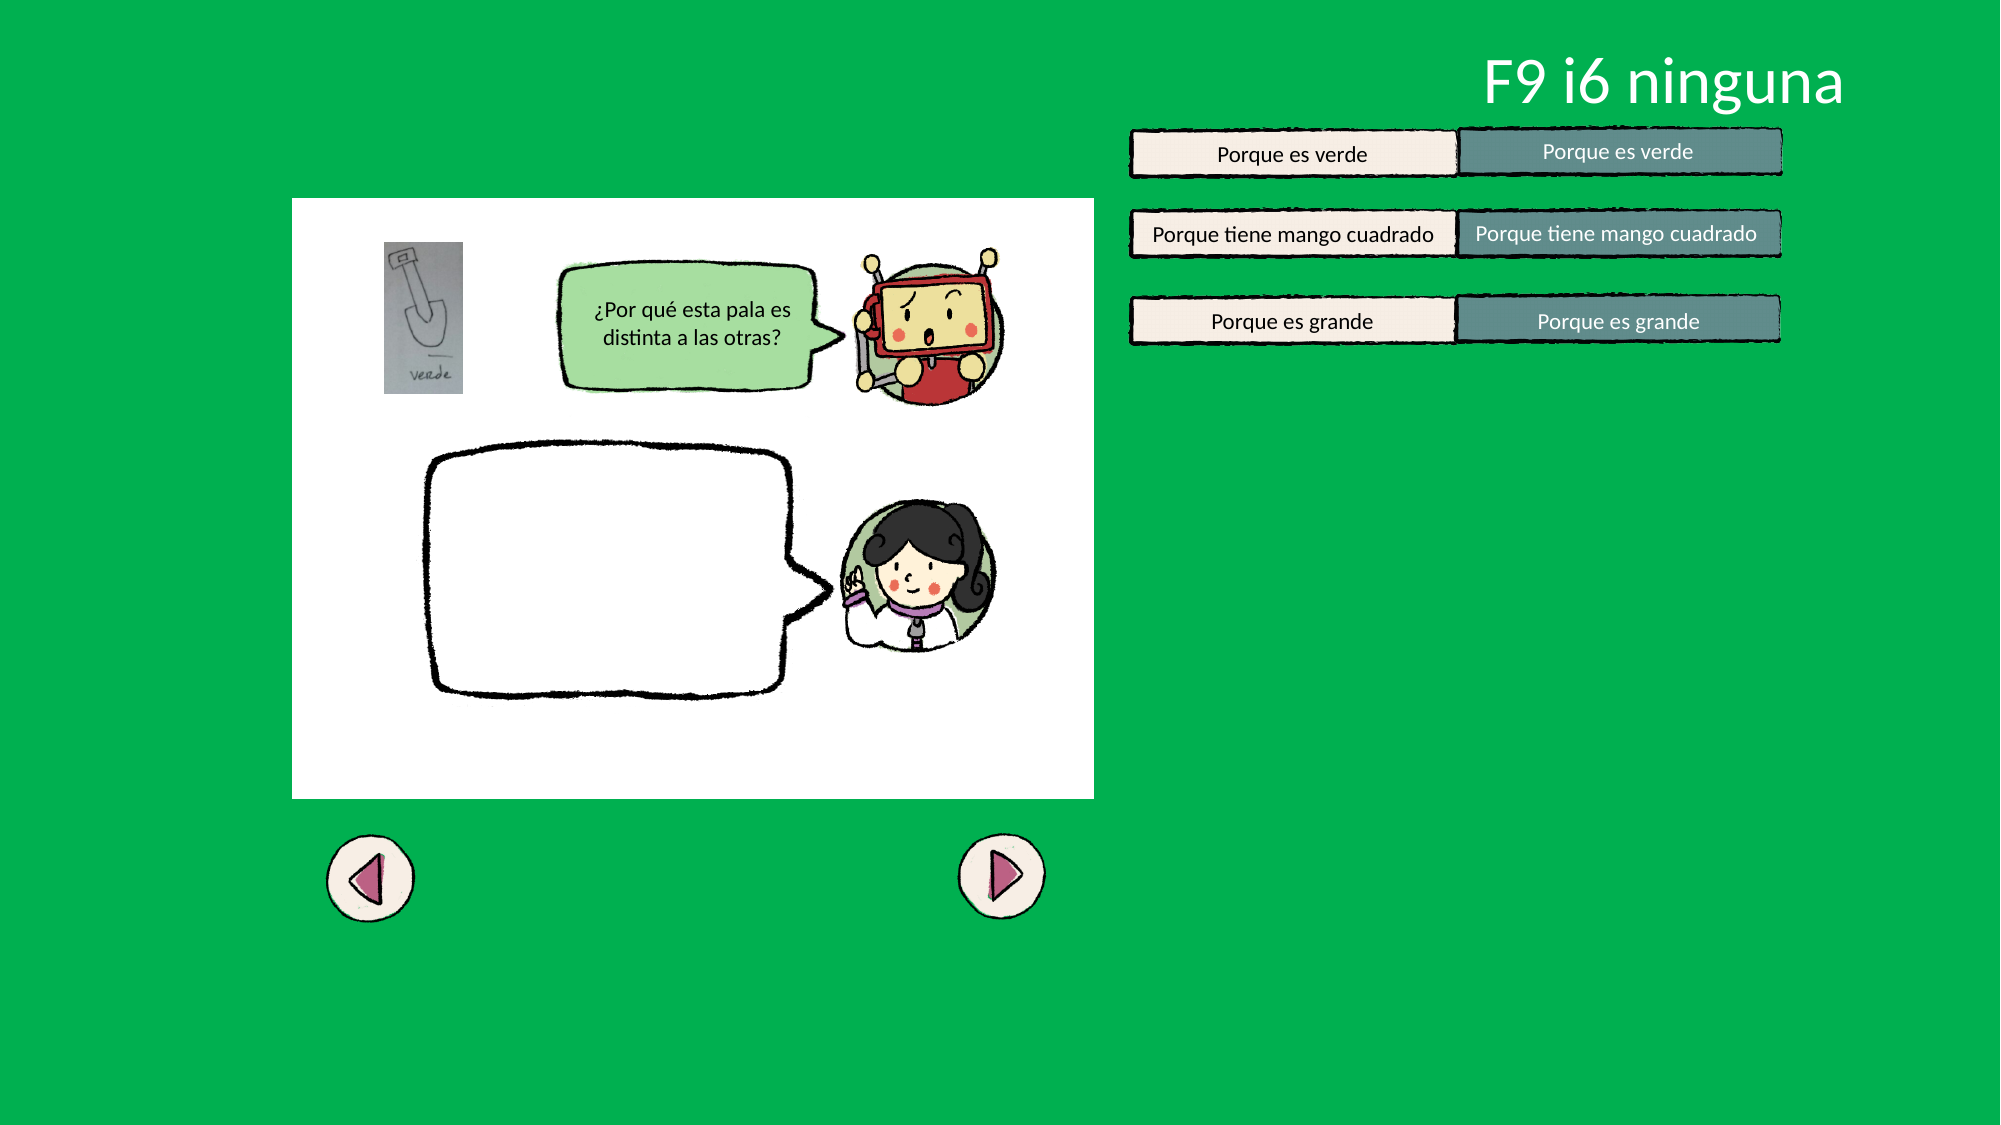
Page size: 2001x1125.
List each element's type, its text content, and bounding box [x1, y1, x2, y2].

picture [291, 198, 1094, 799]
picture [956, 832, 1047, 922]
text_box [1127, 125, 1783, 179]
picture [324, 833, 416, 925]
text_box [1127, 207, 1782, 259]
text_box F9 i6 ninguna [1468, 29, 1887, 125]
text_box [1128, 292, 1781, 346]
